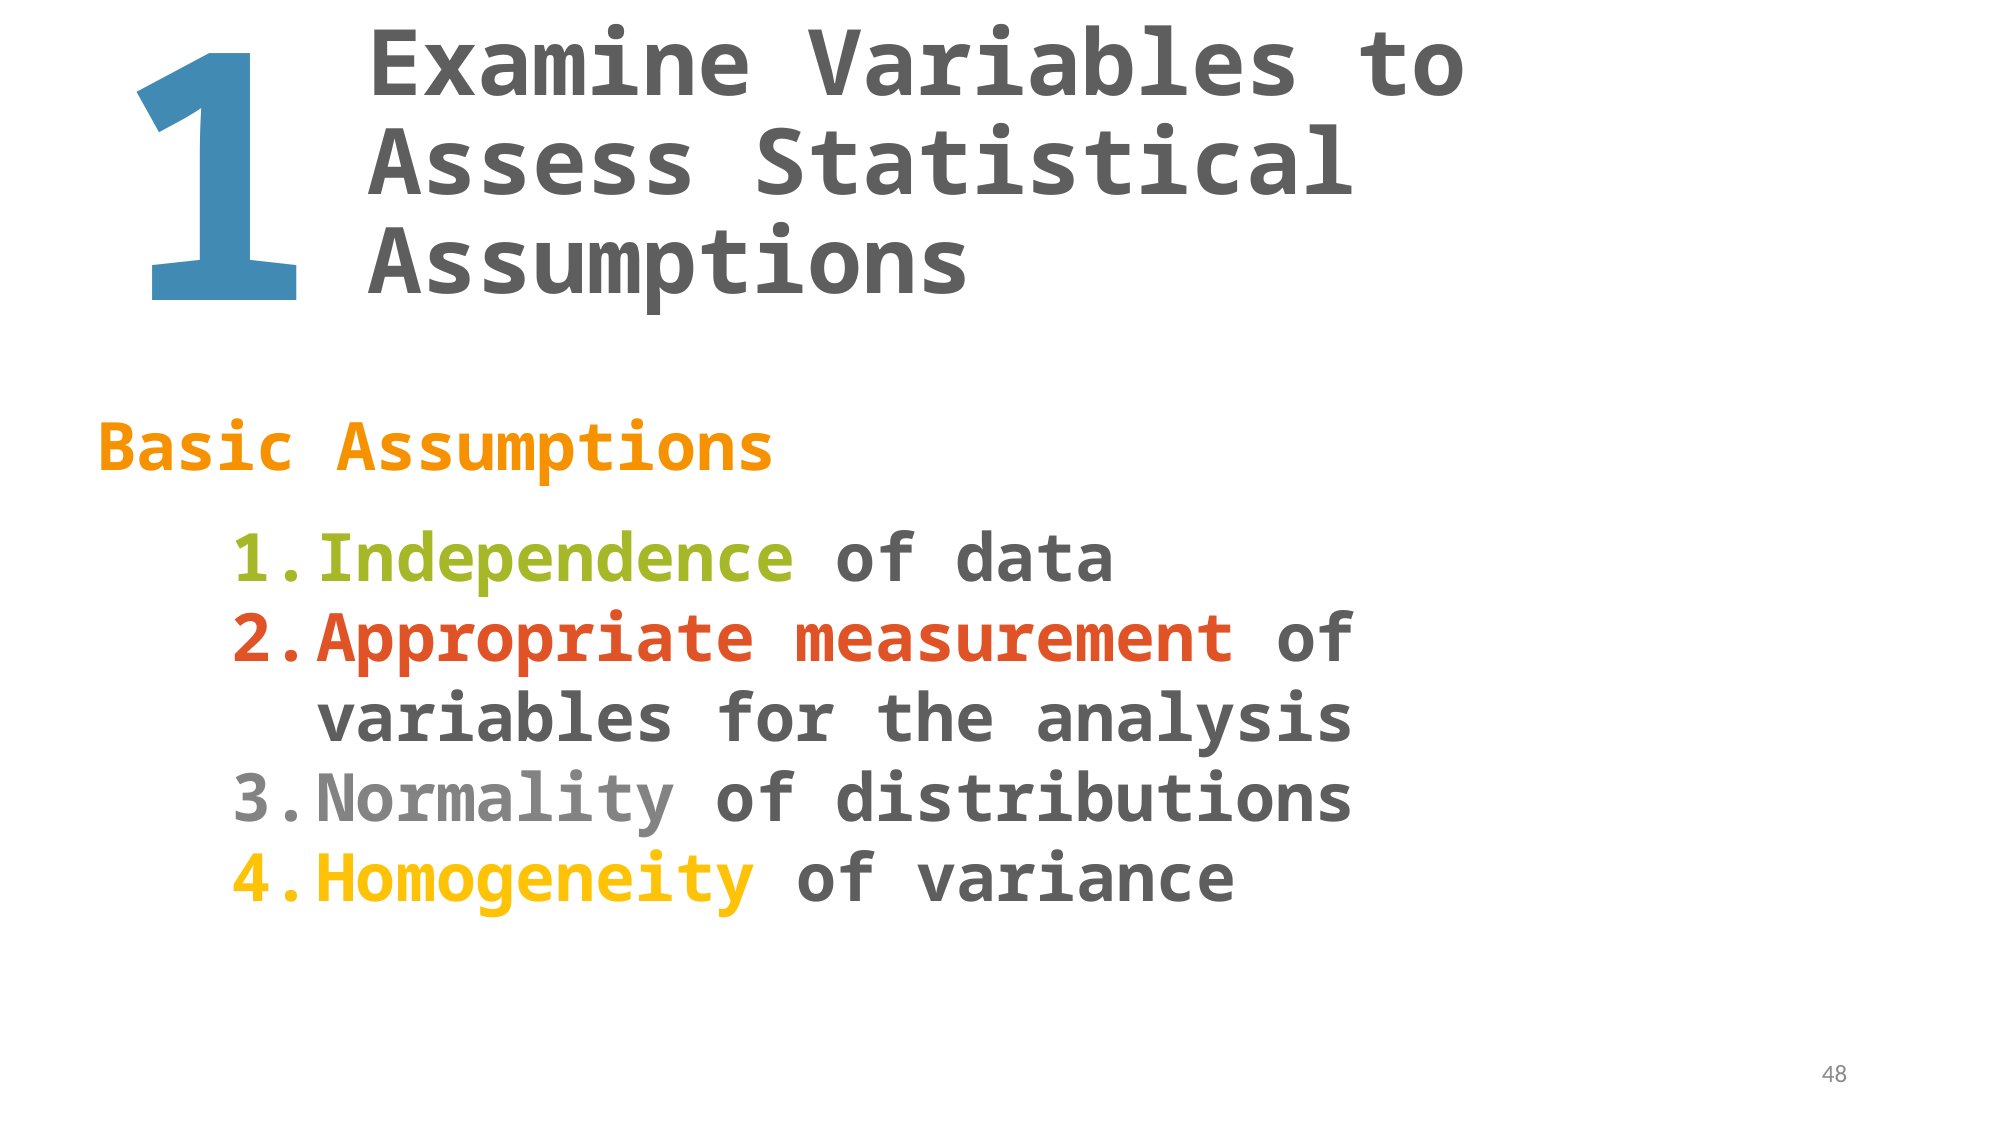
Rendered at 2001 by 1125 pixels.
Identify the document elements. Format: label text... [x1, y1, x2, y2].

title Examine Variables to Assess Statistical Assumptions [352, 55, 1836, 274]
text_box Independence of data Appropriate measurement of variables for the analysis Normality of distributions Homogeneity of variance [216, 507, 1678, 923]
text_box 1 [98, 0, 336, 378]
slide_number 48 [1412, 1042, 1863, 1103]
text_box Basic Assumptions [81, 396, 791, 492]
